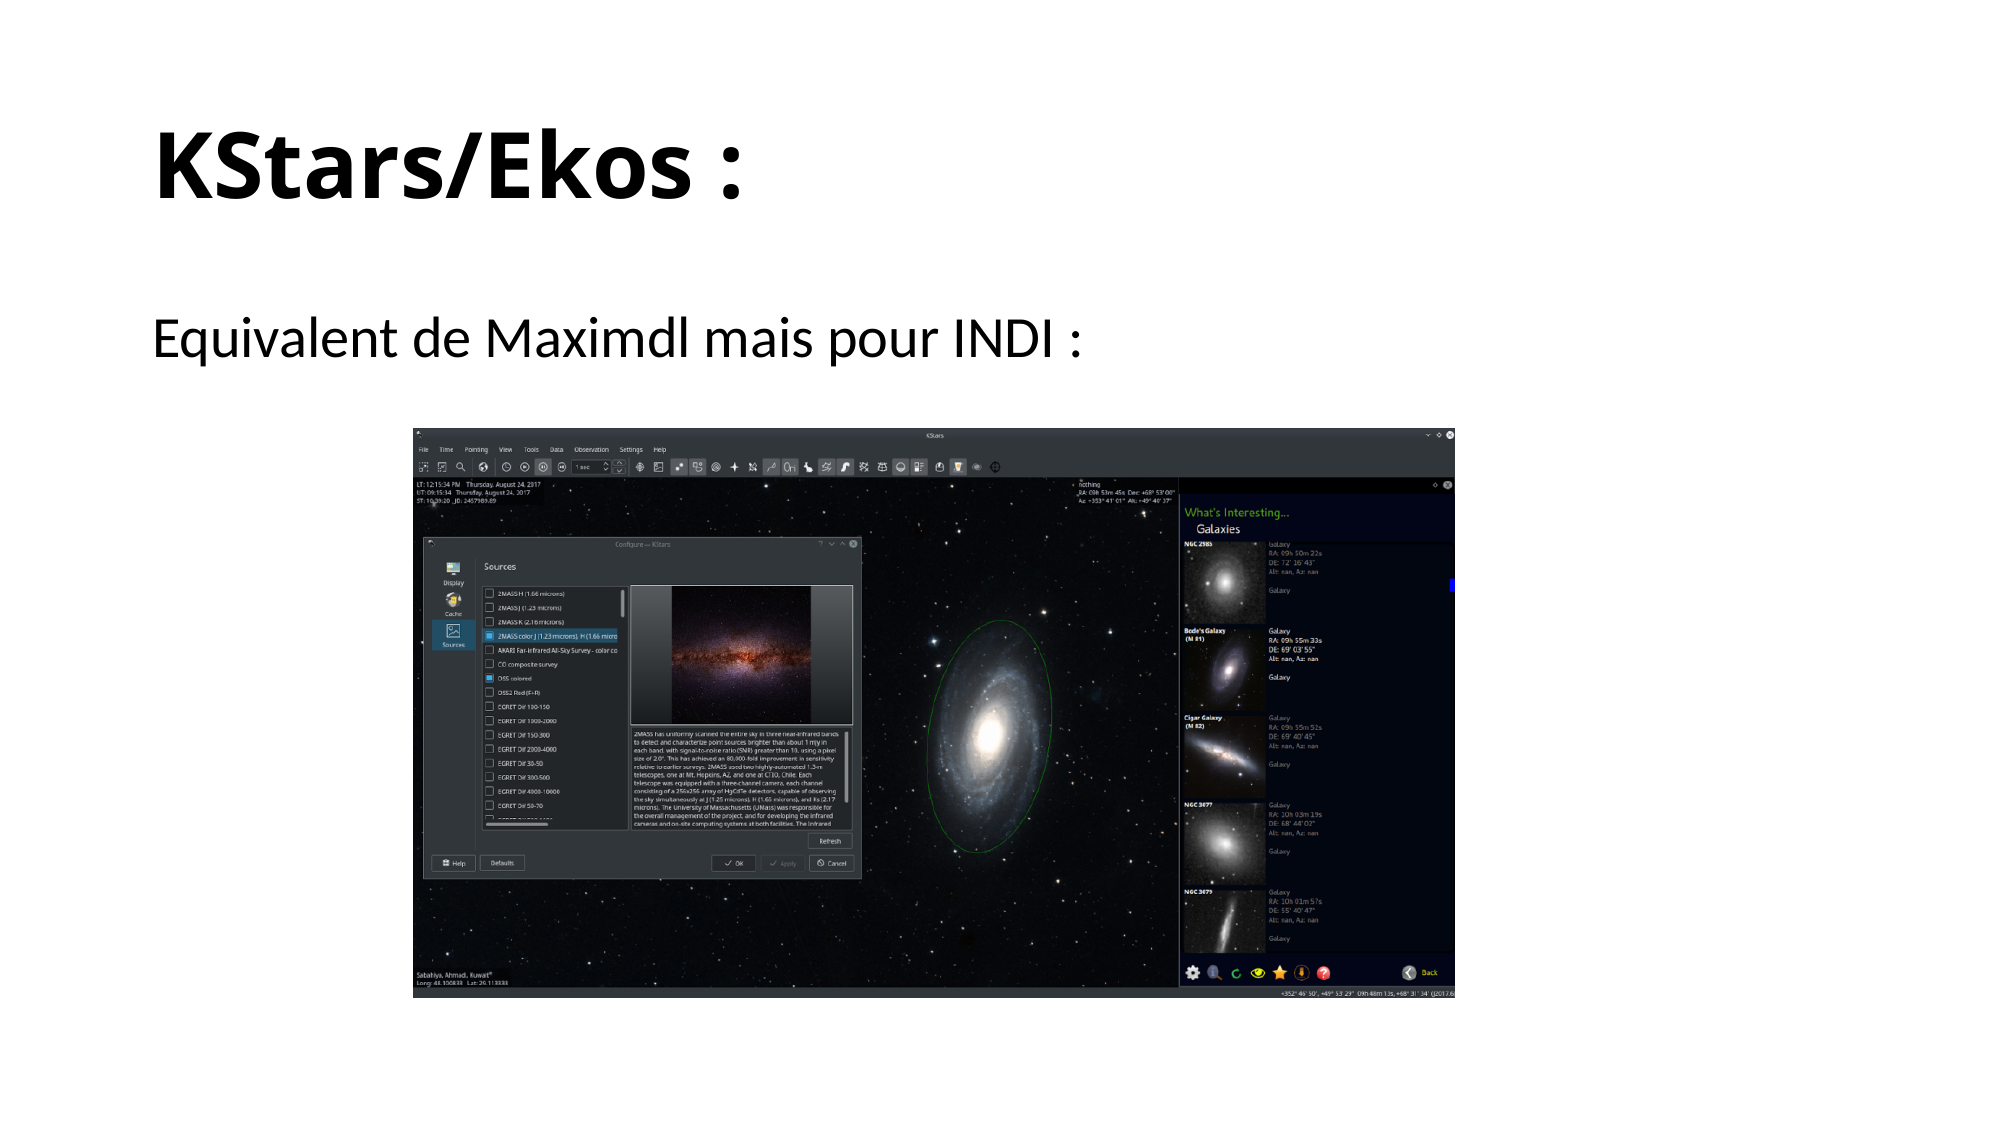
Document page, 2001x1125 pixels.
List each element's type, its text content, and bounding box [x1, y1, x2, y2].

picture [413, 428, 1455, 998]
text_box KStars/Ekos : [137, 59, 1863, 278]
text_box Equivalent de Maximdl mais pour INDI : [137, 299, 1863, 1014]
